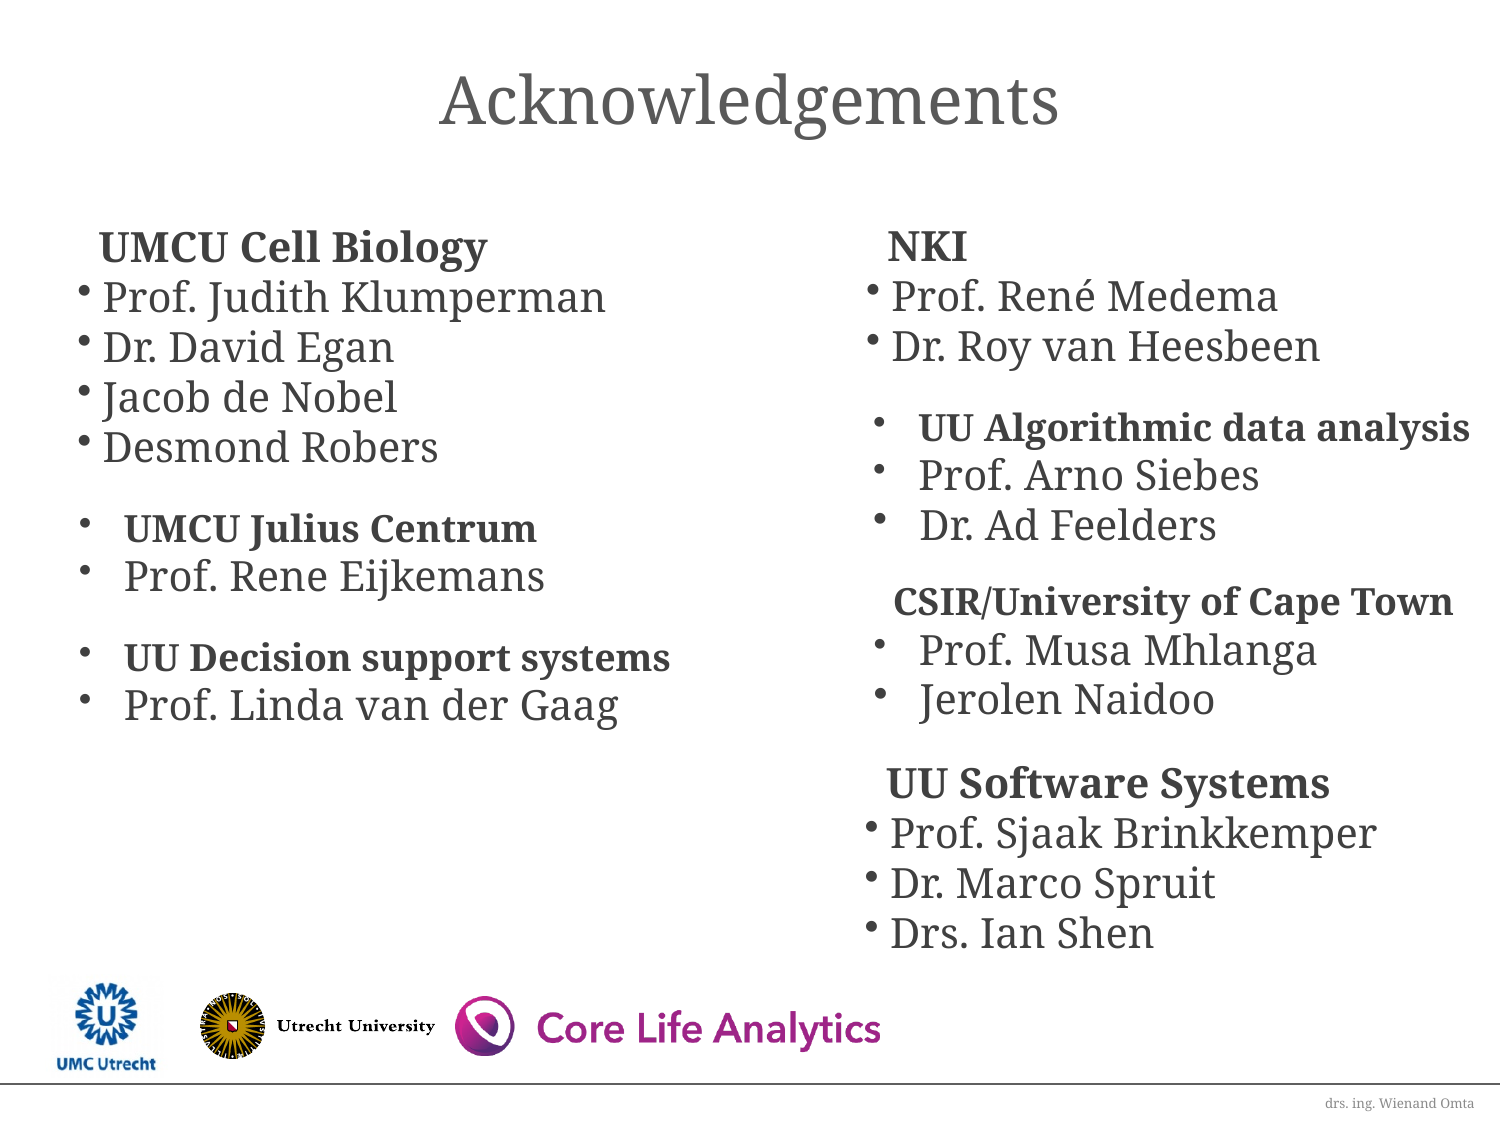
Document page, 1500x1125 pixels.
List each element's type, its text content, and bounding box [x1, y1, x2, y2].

text_box NKI Prof. René Medema Dr. Roy van Heesbeen [851, 212, 1500, 378]
text_box UMCU Julius Centrum Prof. Rene Eijkemans [63, 497, 1164, 608]
subtitle Acknowledgements [225, 50, 1275, 213]
text_box UU Algorithmic data analysis Prof. Arno Siebes Dr. Ad Feelders [858, 396, 1500, 557]
text_box drs. ing. Wienand Omta [1287, 1093, 1500, 1119]
text_box UU Decision support systems Prof. Linda van der Gaag [63, 626, 1164, 737]
picture [3, 974, 435, 1078]
text_box UMCU Cell Biology Prof. Judith Klumperman Dr. David Egan Jacob de Nobel Desmond Robers [62, 213, 913, 478]
picture [454, 996, 880, 1056]
text_box CSIR/University of Cape Town Prof. Musa Mhlanga Jerolen Naidoo [858, 570, 1500, 731]
text_box UU Software Systems Prof. Sjaak Brinkkemper Dr. Marco Spruit Drs. Ian Shen [849, 749, 1500, 964]
